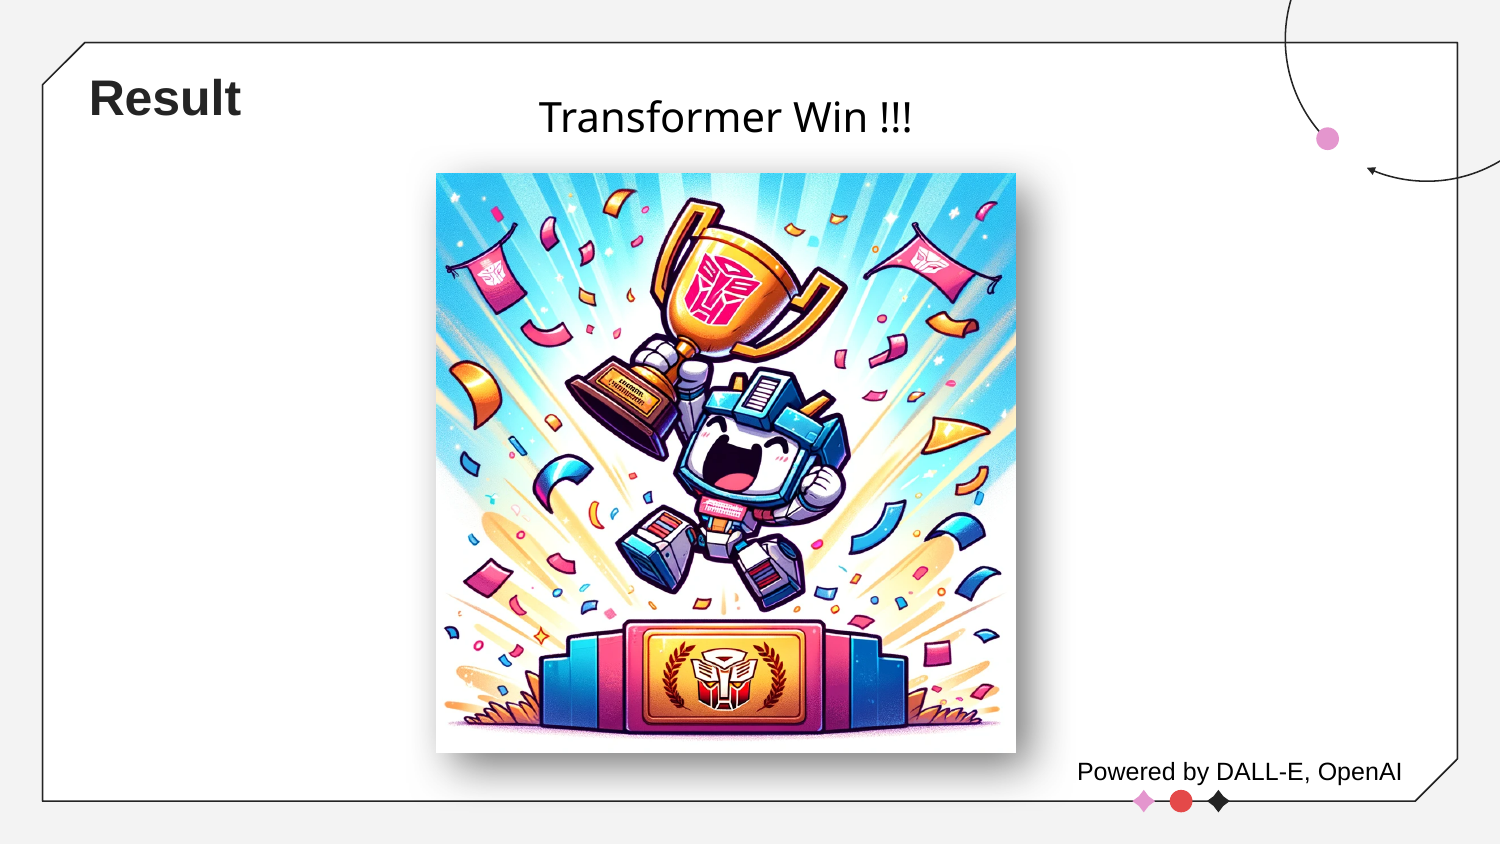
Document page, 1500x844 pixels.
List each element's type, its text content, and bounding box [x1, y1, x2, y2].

picture [436, 173, 1016, 753]
text_box Result [73, 50, 367, 145]
text_box Powered by DALL-E, OpenAI [1024, 748, 1456, 793]
text_box Transformer Win !!! [483, 96, 968, 149]
